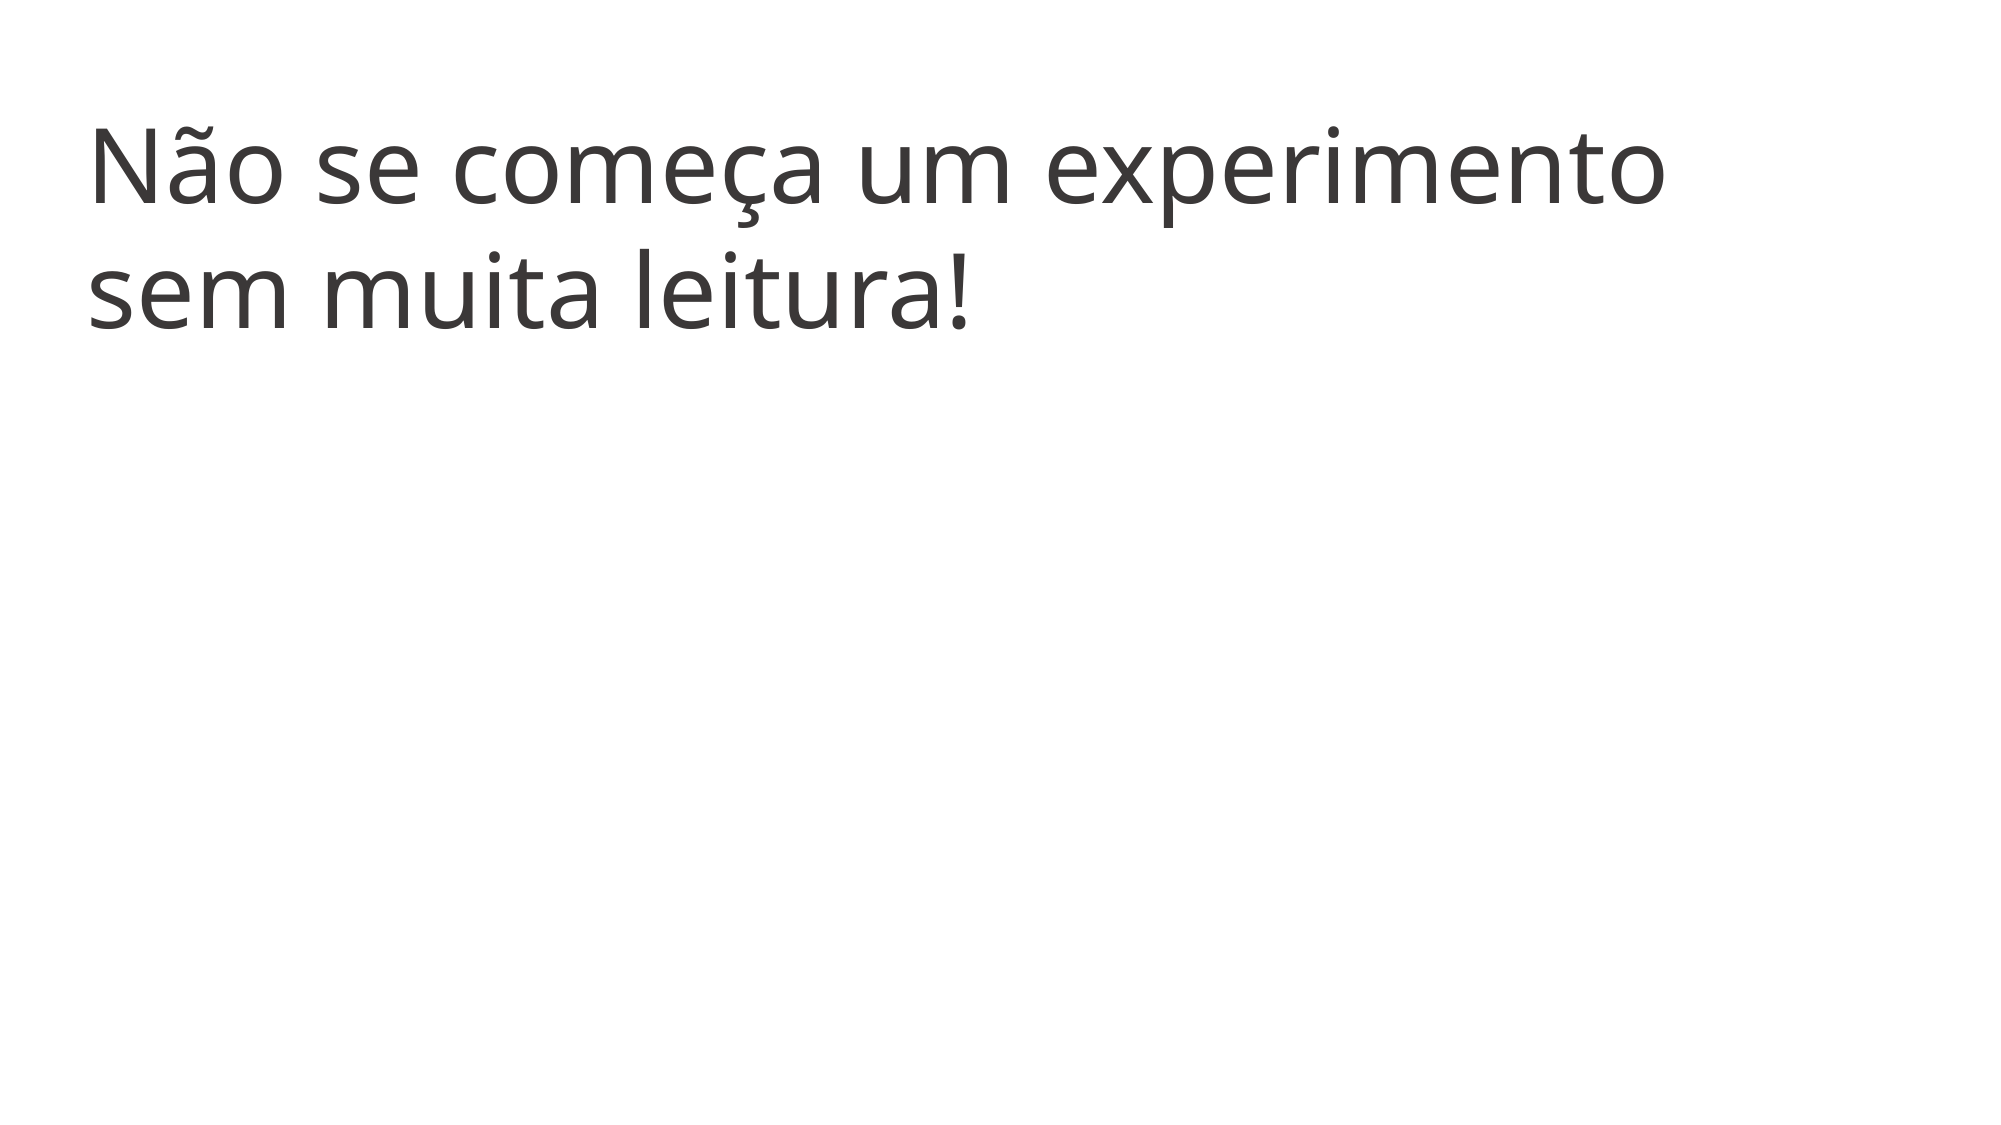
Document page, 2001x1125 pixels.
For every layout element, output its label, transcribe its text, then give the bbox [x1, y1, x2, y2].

text_box Não se começa um experimento sem muita leitura! [71, 91, 1888, 357]
